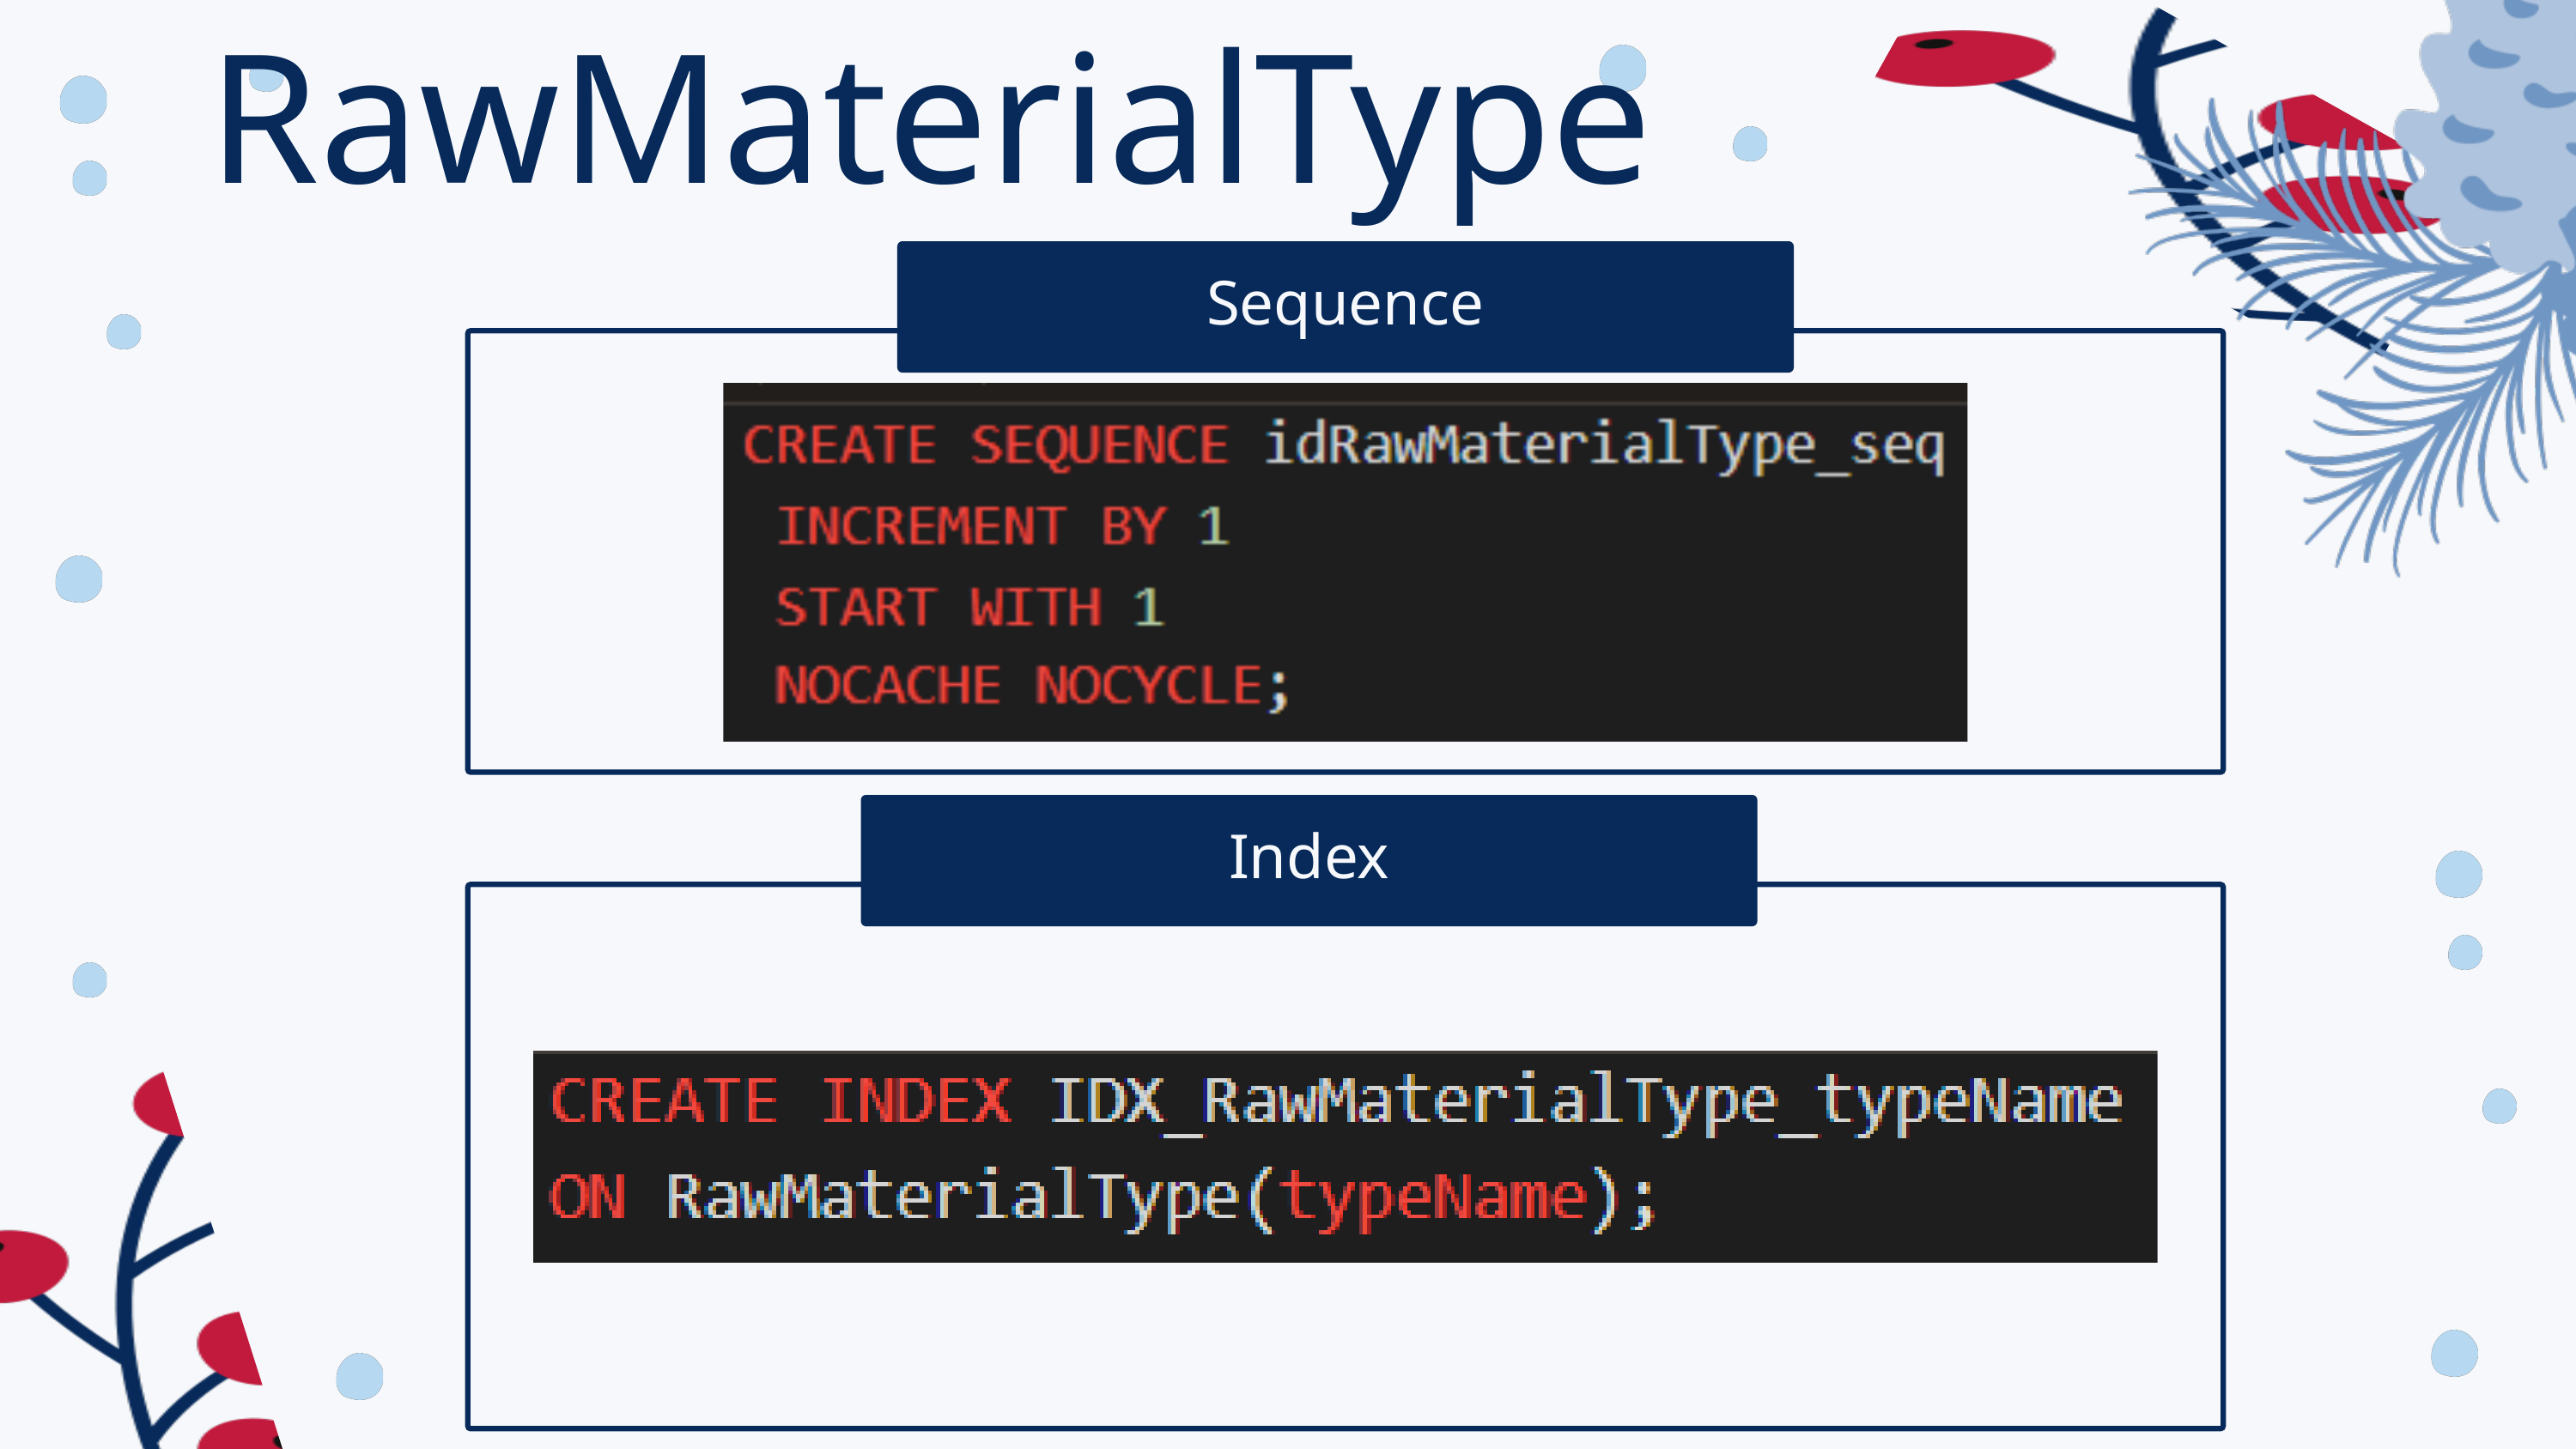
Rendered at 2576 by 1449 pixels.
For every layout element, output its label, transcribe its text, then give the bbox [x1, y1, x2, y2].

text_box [467, 330, 2224, 773]
text_box [106, 314, 142, 349]
text_box [2482, 1088, 2517, 1124]
text_box [59, 76, 107, 124]
text_box [1862, 0, 2128, 251]
text_box [72, 161, 107, 196]
text_box [2435, 851, 2483, 898]
text_box [2128, 0, 2576, 579]
text_box [55, 555, 103, 603]
text_box RawMaterialType [208, 51, 1862, 220]
text_box [2448, 935, 2483, 970]
text_box [2431, 1330, 2478, 1377]
text_box [336, 1353, 384, 1401]
text_box [72, 962, 107, 997]
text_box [896, 240, 1795, 373]
text_box [0, 1066, 283, 1449]
text_box [1599, 45, 1647, 51]
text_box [467, 884, 2224, 1429]
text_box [860, 794, 1758, 927]
